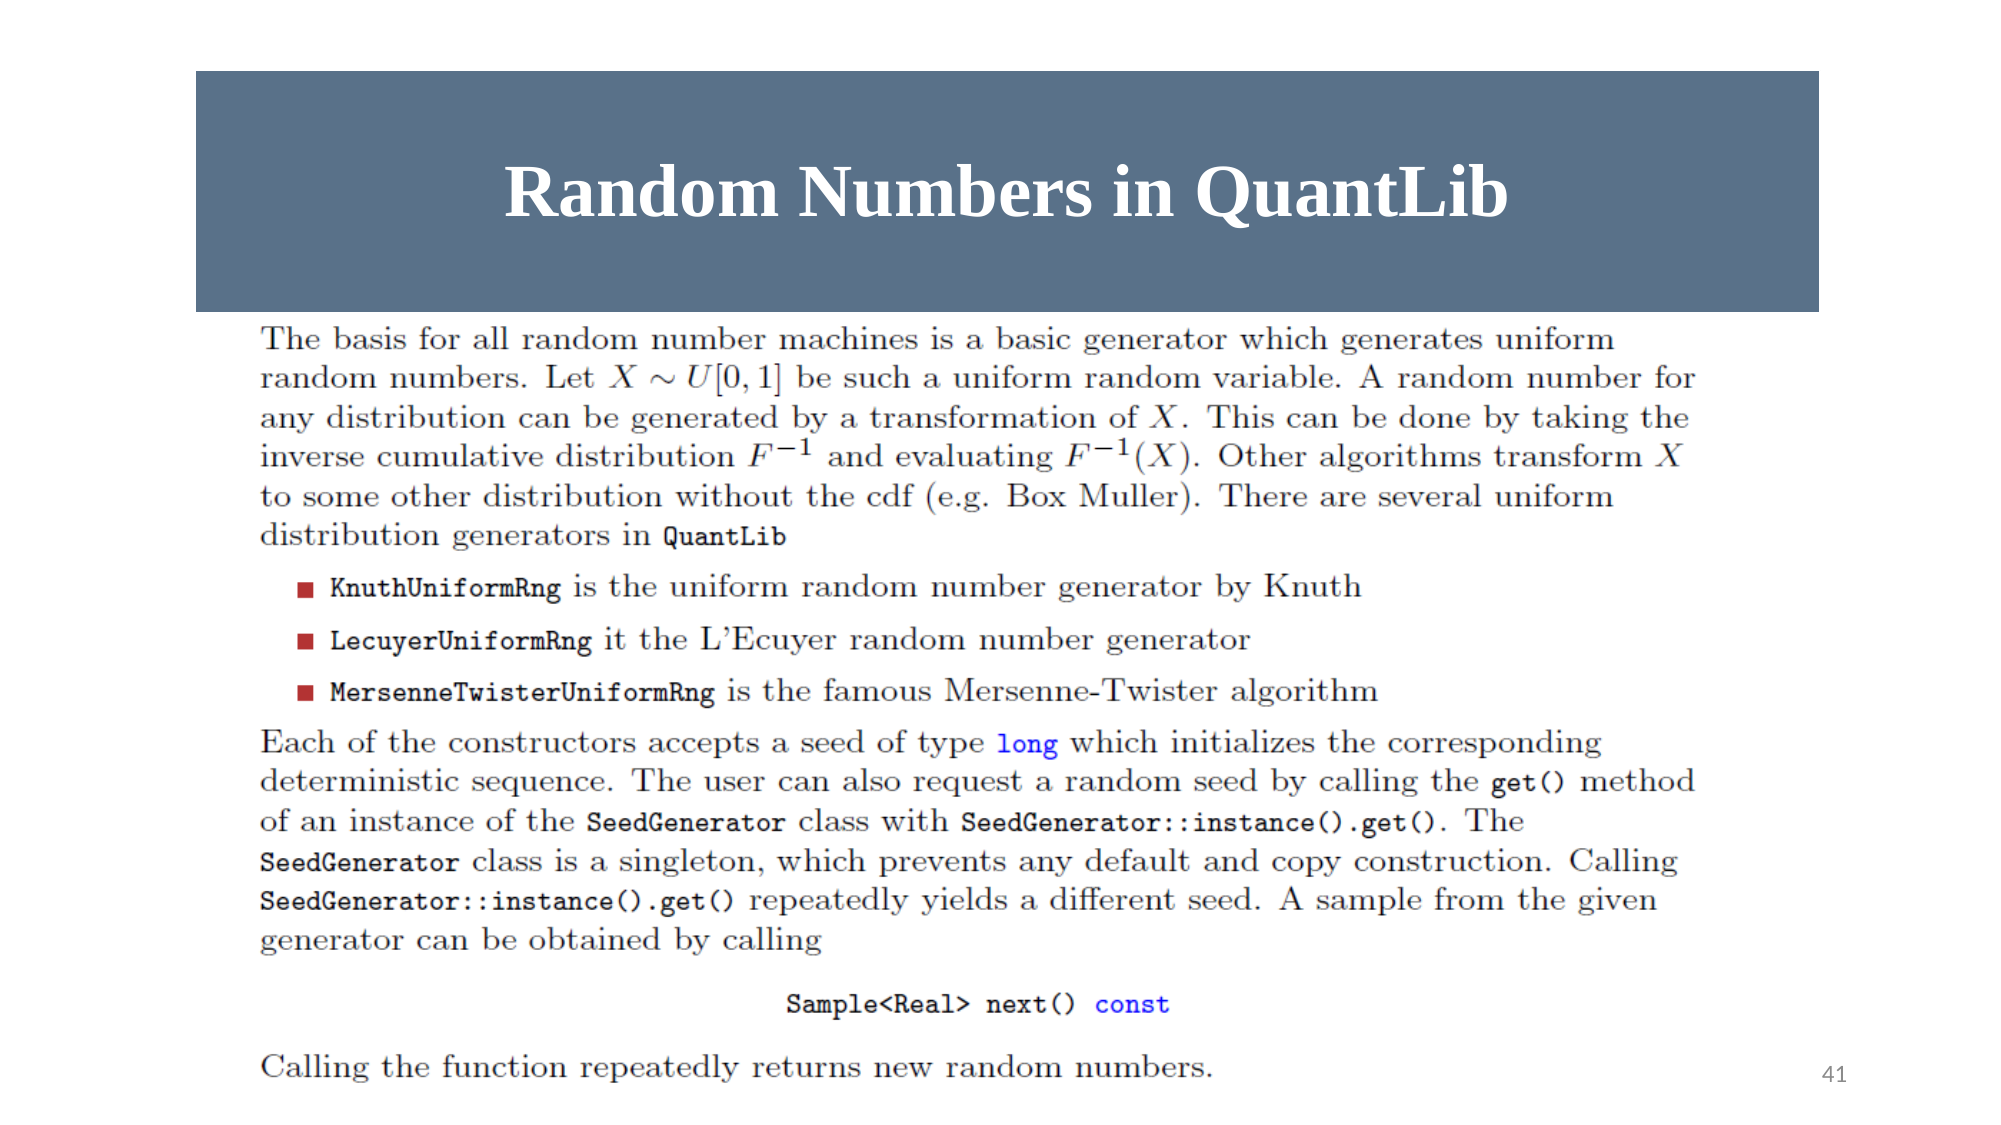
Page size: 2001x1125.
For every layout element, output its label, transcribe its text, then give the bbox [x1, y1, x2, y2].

slide_number 41 [1714, 1042, 1863, 1103]
picture [252, 315, 1820, 1103]
title Random Numbers in QuantLib [195, 70, 1821, 313]
